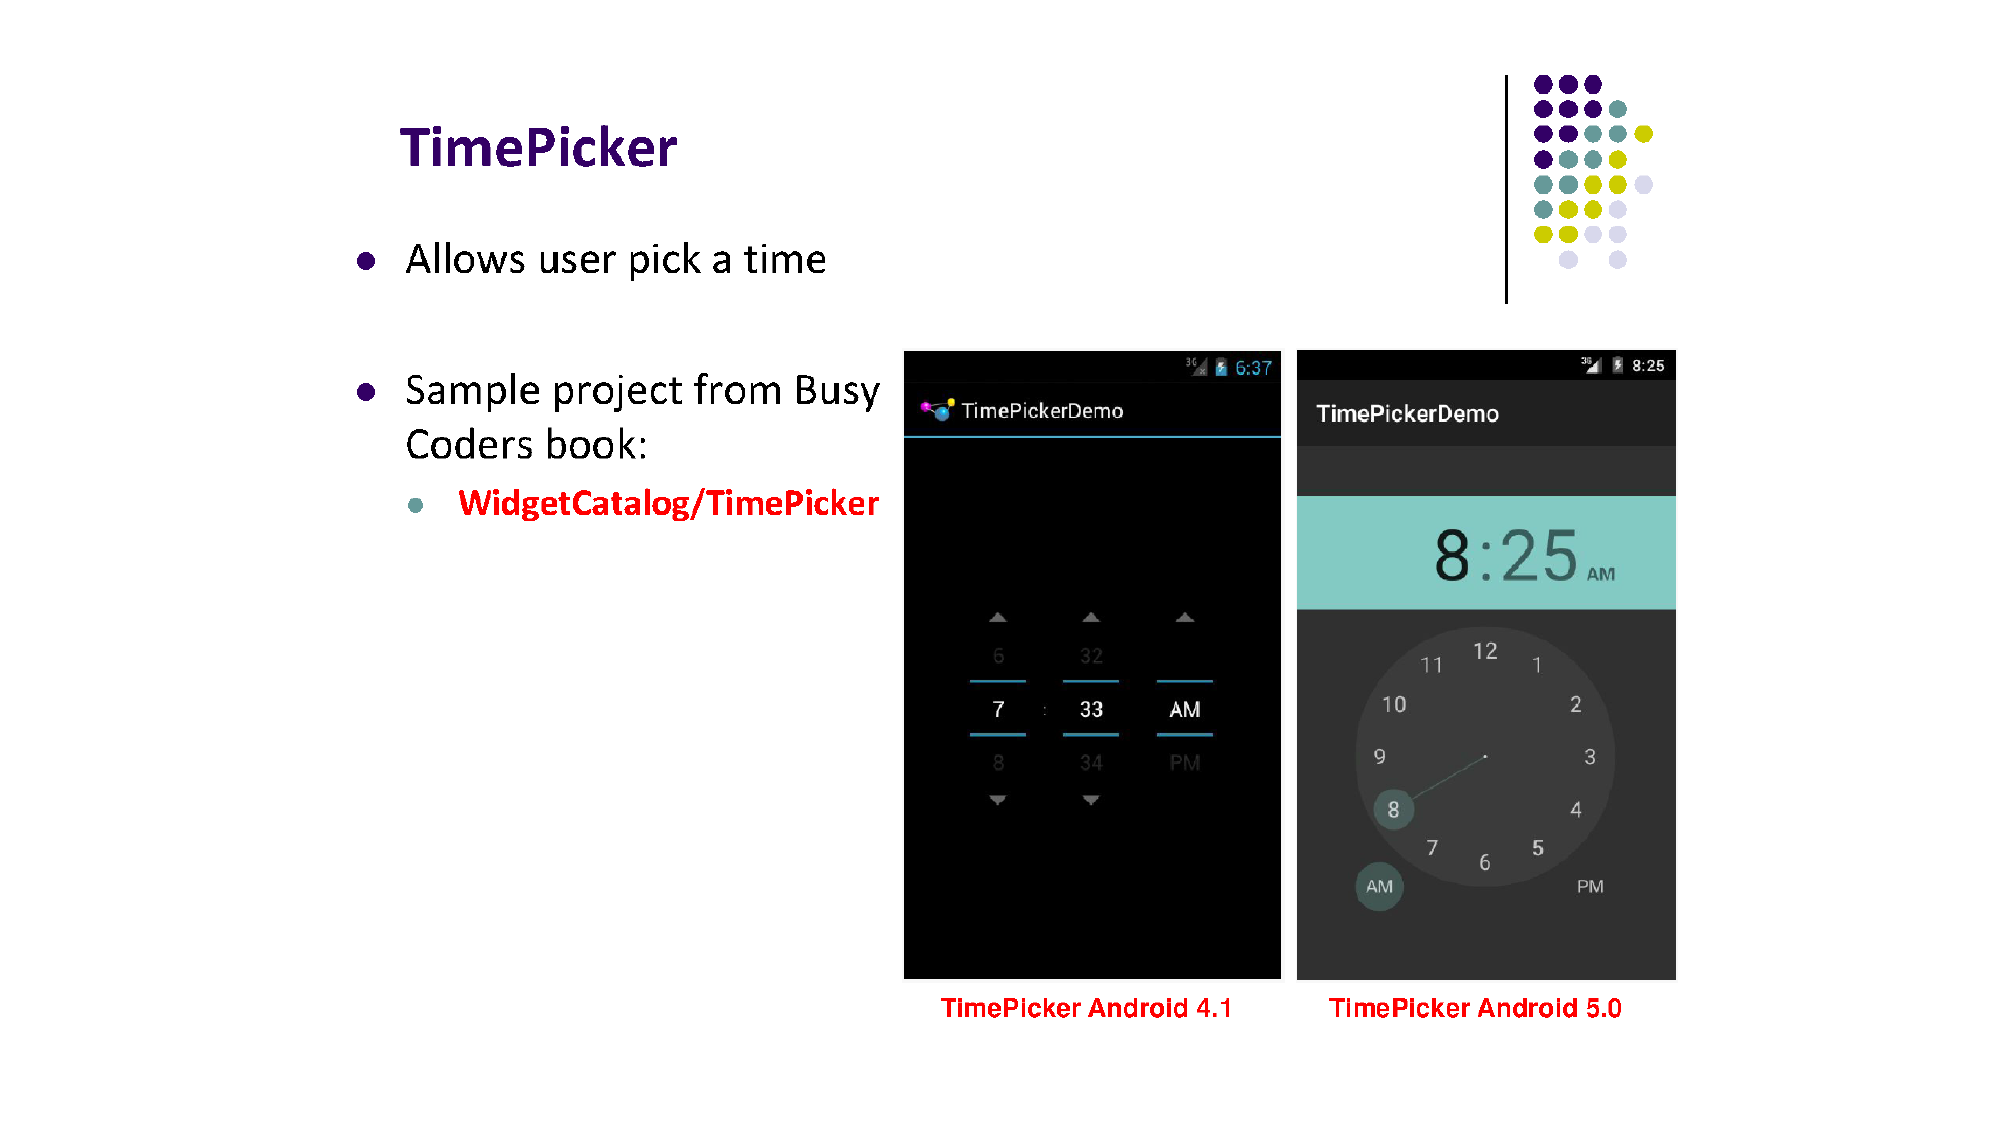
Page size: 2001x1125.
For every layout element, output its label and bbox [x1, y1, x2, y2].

picture [249, 0, 1750, 1125]
